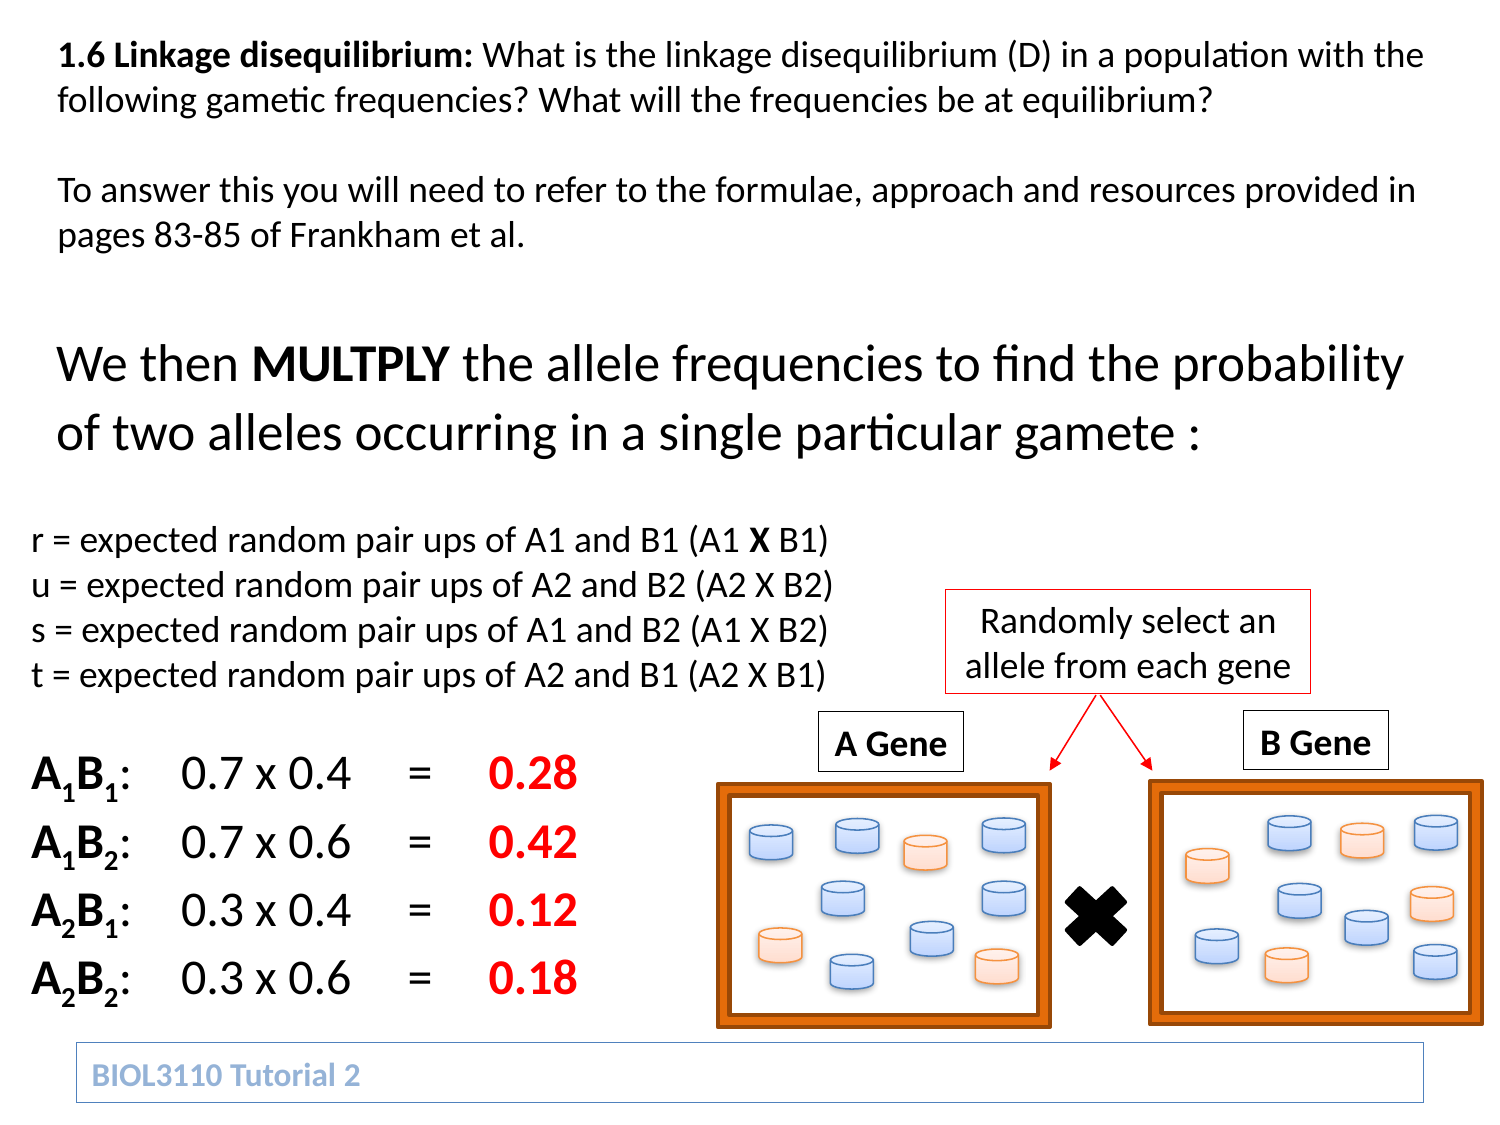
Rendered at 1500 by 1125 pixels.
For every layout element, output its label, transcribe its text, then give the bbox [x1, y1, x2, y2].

text_box r = expected random pair ups of A1 and B1 (A1 X B1) u = expected random pair ups of A2 and B2 (A2 X B2) s = expected random pair ups of A1 and B2 (A1 X B2) t = expected random pair ups of A2 and B1 (A2 X B1) A1B1: 0.7 x 0.4 = 0.28 A1B2: 0.7 x 0.6 = 0.42 A2B1: 0.3 x 0.4 = 0.12 A2B2: 0.3 x 0.6 = 0.18 [16, 507, 1333, 1125]
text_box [717, 783, 1050, 1028]
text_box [1100, 694, 1153, 771]
text_box A Gene [818, 711, 964, 772]
text_box [1064, 886, 1128, 946]
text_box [1049, 694, 1097, 771]
text_box Randomly select an allele from each gene [945, 589, 1311, 694]
text_box BIOL3110 Tutorial 2 [76, 1042, 1424, 1103]
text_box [1149, 781, 1483, 1025]
text_box 1.6 Linkage disequilibrium: What is the linkage disequilibrium (D) in a population with the following gametic frequencies? What will the frequencies be at equilibrium? To answer this you will need to refer to the formulae, approach and resources provided in pages 83-85 of Frankham et al. [42, 22, 1500, 623]
text_box B Gene [1243, 710, 1389, 770]
